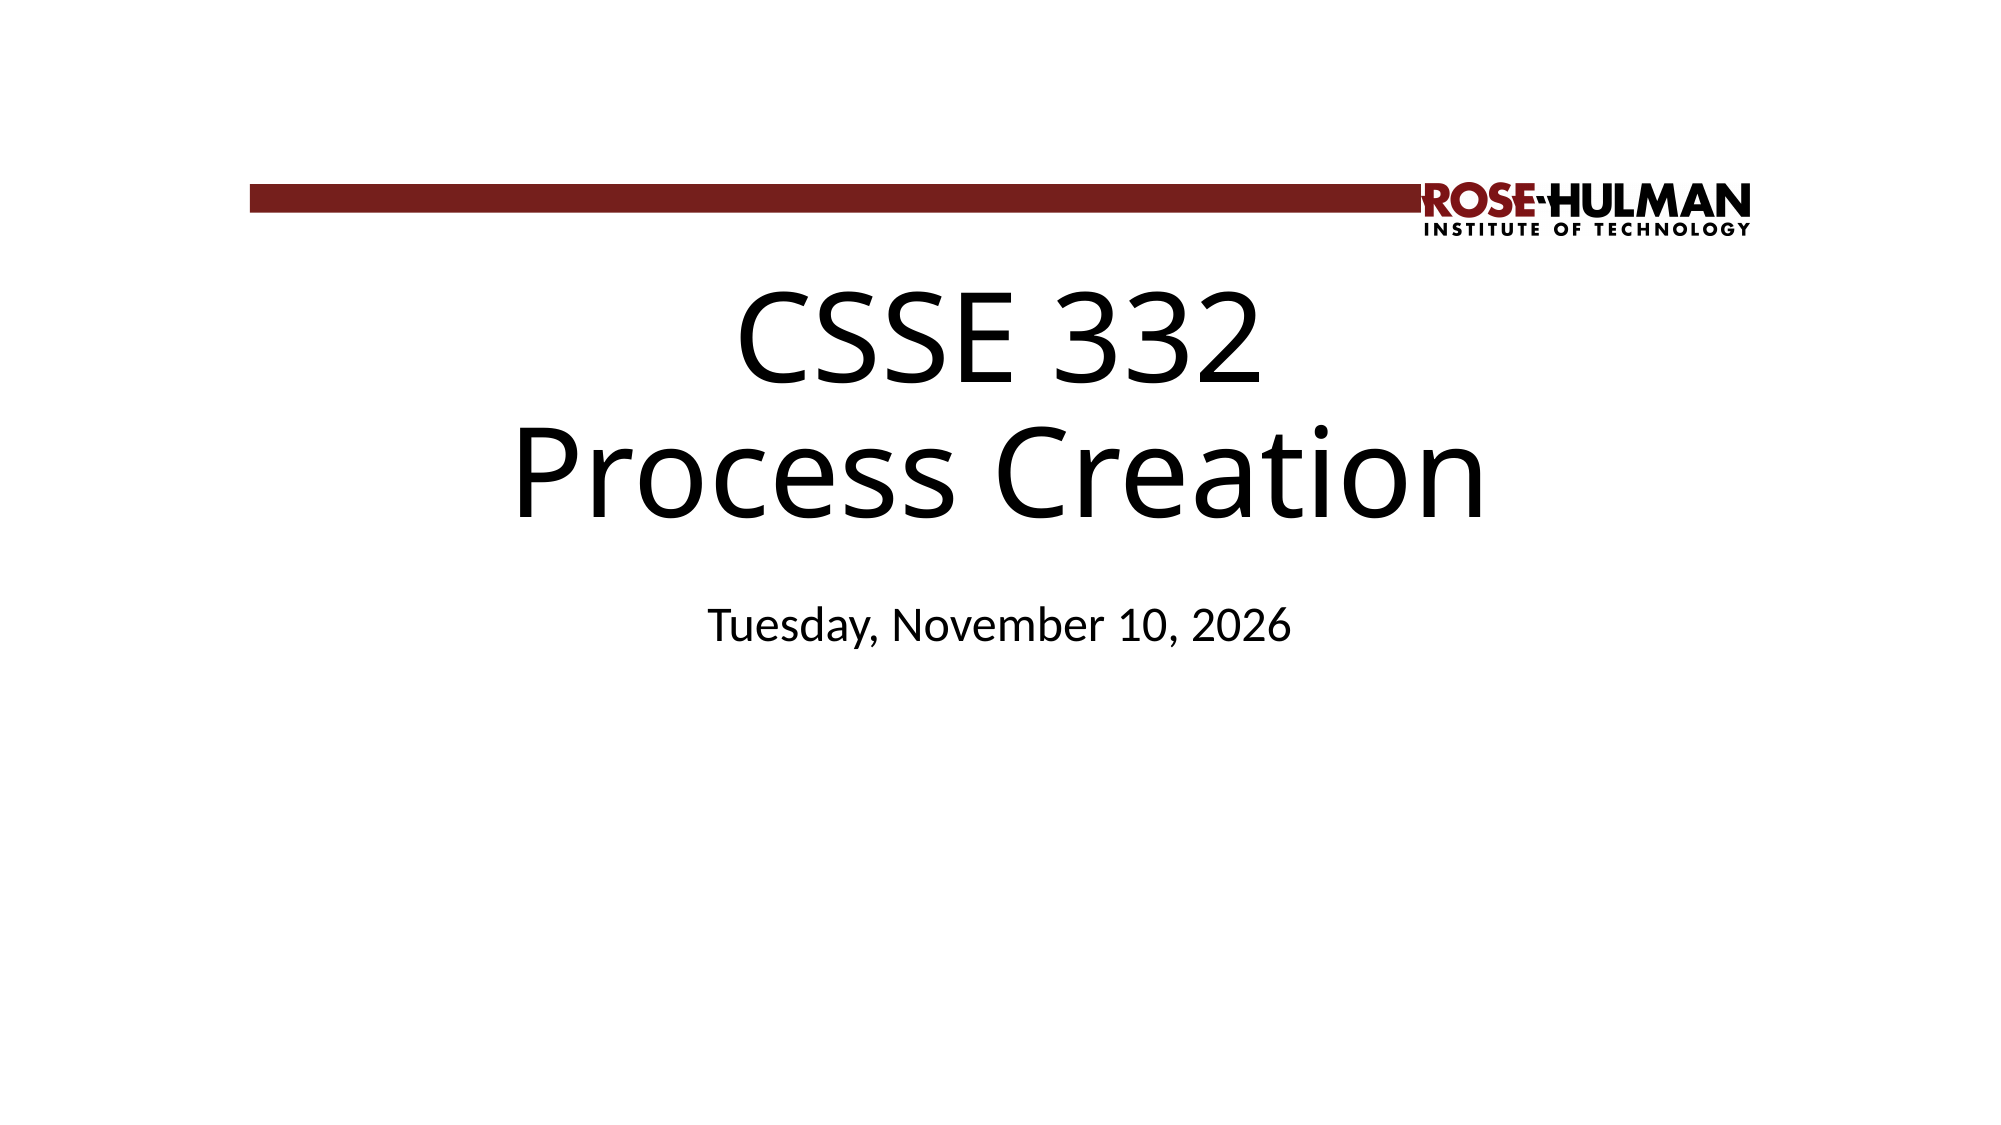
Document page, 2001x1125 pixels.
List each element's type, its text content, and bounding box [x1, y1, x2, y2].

title CSSE 332 Process Creation [204, 160, 1796, 553]
subtitle Wednesday, March 18, 2020 [249, 590, 1750, 863]
